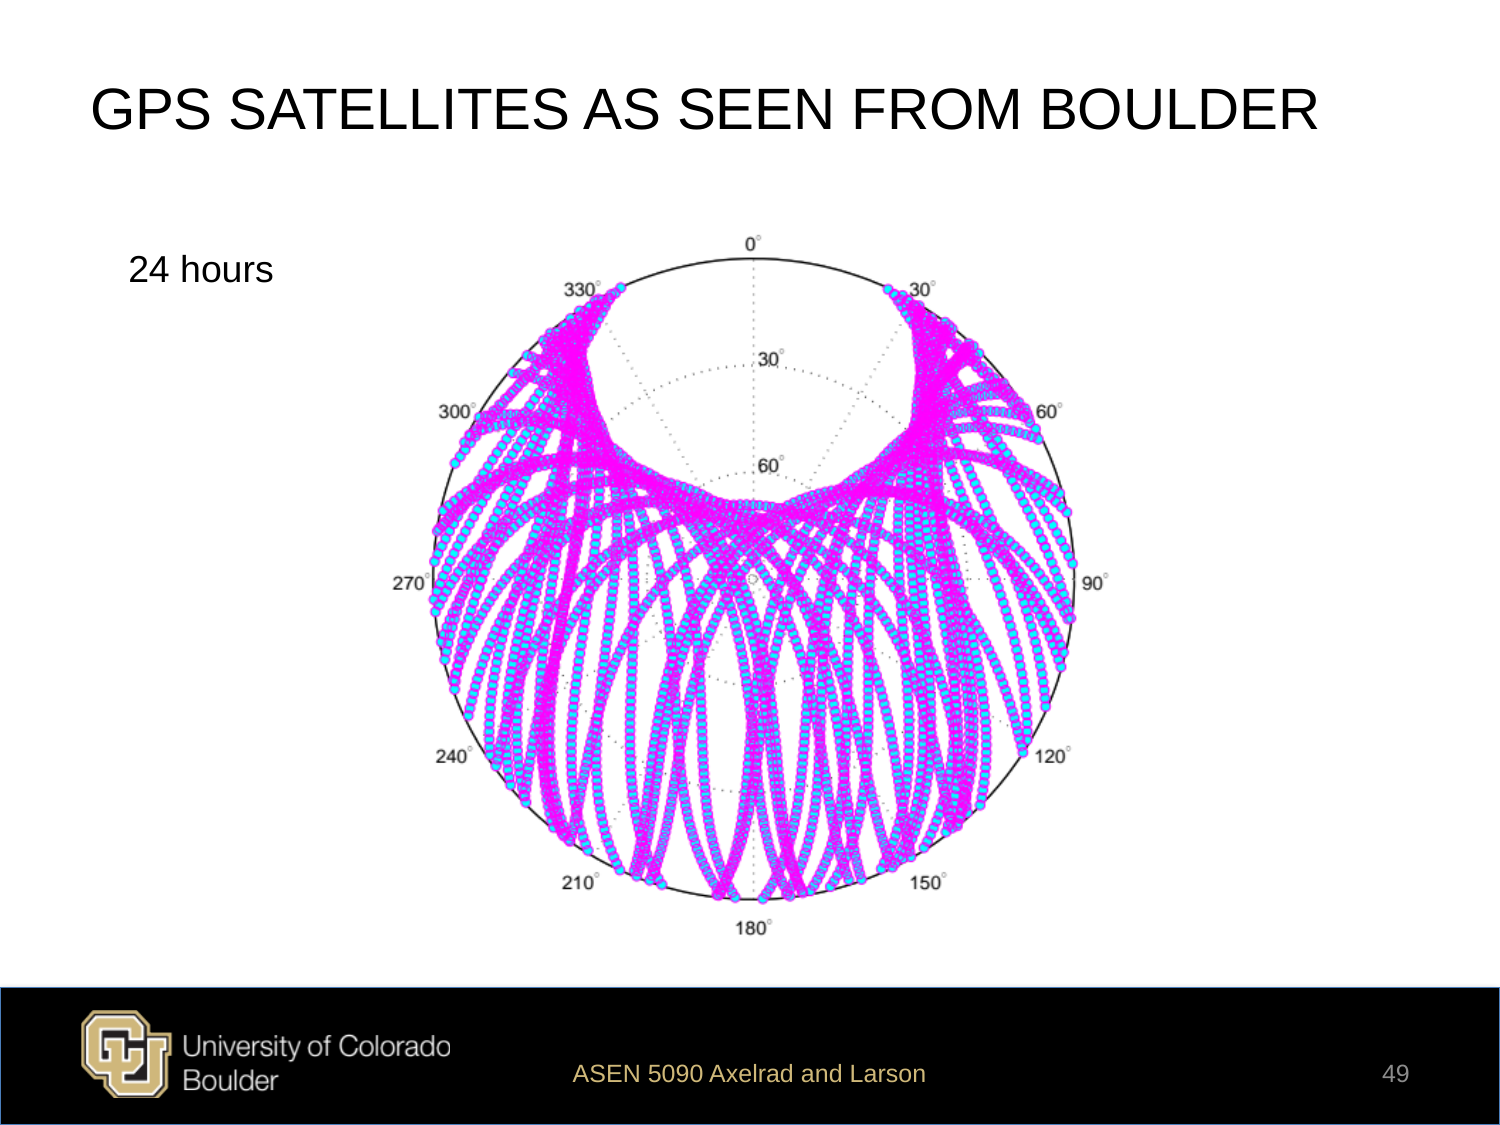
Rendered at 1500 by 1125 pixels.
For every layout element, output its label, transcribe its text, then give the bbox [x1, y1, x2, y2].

footer ASEN 5090 Axelrad and Larson [512, 1042, 988, 1103]
text_box 24 hours [113, 237, 289, 298]
slide_number 49 [1074, 1042, 1425, 1103]
picture [384, 226, 1126, 951]
title GPS SATELLITES AS SEEN FROM BOULDER [75, 12, 1425, 200]
